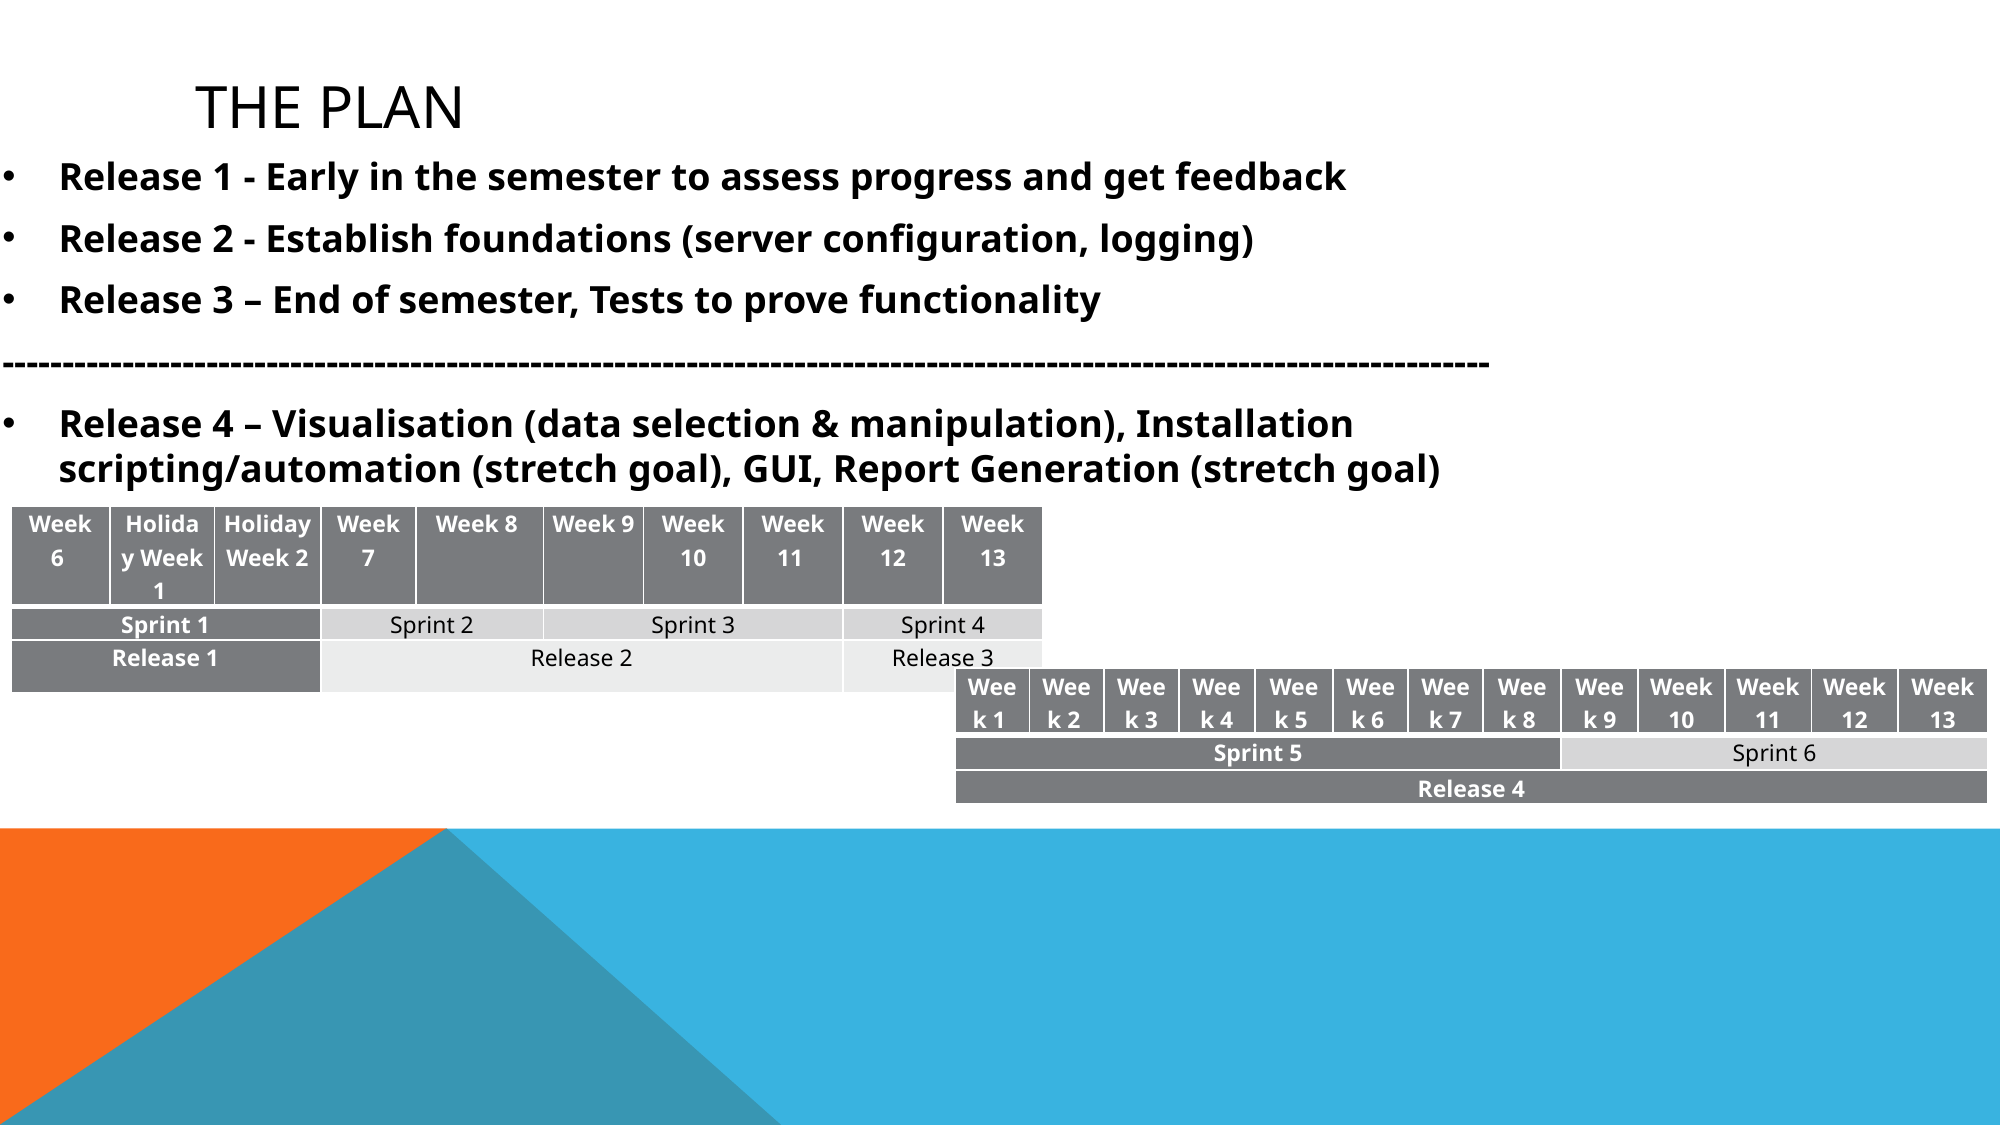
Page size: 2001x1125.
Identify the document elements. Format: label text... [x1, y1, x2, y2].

table_cell Release 2 [322, 641, 842, 692]
list Release 1 - Early in the semester to assess progress and get feedback Release 2 - Establish foundations (server configuration, logging) Release 3 – End of semester, Tests to prove functionality ---------------------------------------------------------------------------------------------------------------------------- Release 4 – Visualisation (data selection & manipulation), Installation scripting/automation (stretch goal), GUI, Report Generation (stretch goal) [0, 145, 1514, 489]
table_header Week 12 [844, 507, 942, 604]
table_header Week 8 [1484, 669, 1560, 732]
table_header Week 10 [1639, 669, 1724, 732]
table_cell Sprint 2 [322, 609, 543, 639]
table_header Holiday Week 2 [215, 507, 320, 604]
table_header Week 4 [1180, 669, 1254, 732]
table_header Week 9 [544, 507, 643, 604]
table_header Week 12 [1812, 669, 1897, 732]
table_cell Sprint 6 [1562, 738, 1987, 769]
table_cell Release 1 [12, 641, 320, 692]
table_cell Release 3 [844, 641, 1042, 692]
table_header Week 5 [1256, 669, 1332, 732]
table_header Week 7 [322, 507, 415, 604]
table_header Week 10 [644, 507, 742, 604]
table_header Week 13 [1899, 669, 1987, 732]
table_header Holiday Week 1 [111, 507, 214, 604]
table_header Week 7 [1409, 669, 1482, 732]
table_header Week 1 [956, 669, 1029, 732]
table_header Week 9 [1562, 669, 1637, 732]
table_header Week 2 [1030, 669, 1103, 732]
table_header Week 11 [1726, 669, 1811, 732]
table_cell Sprint 3 [544, 609, 842, 639]
table_header Week 6 [1334, 669, 1407, 732]
table_header Week 8 [417, 507, 543, 604]
table_cell Sprint 4 [844, 609, 1042, 639]
table_header Week 13 [944, 507, 1042, 604]
table_header Week 6 [12, 507, 109, 604]
table_header Week 11 [744, 507, 842, 604]
table_cell Sprint 1 [12, 609, 320, 639]
title The plan [180, 60, 1825, 150]
table_cell Release 4 [956, 771, 1987, 803]
table_header Week 3 [1105, 669, 1178, 732]
table_cell Sprint 5 [956, 738, 1560, 769]
